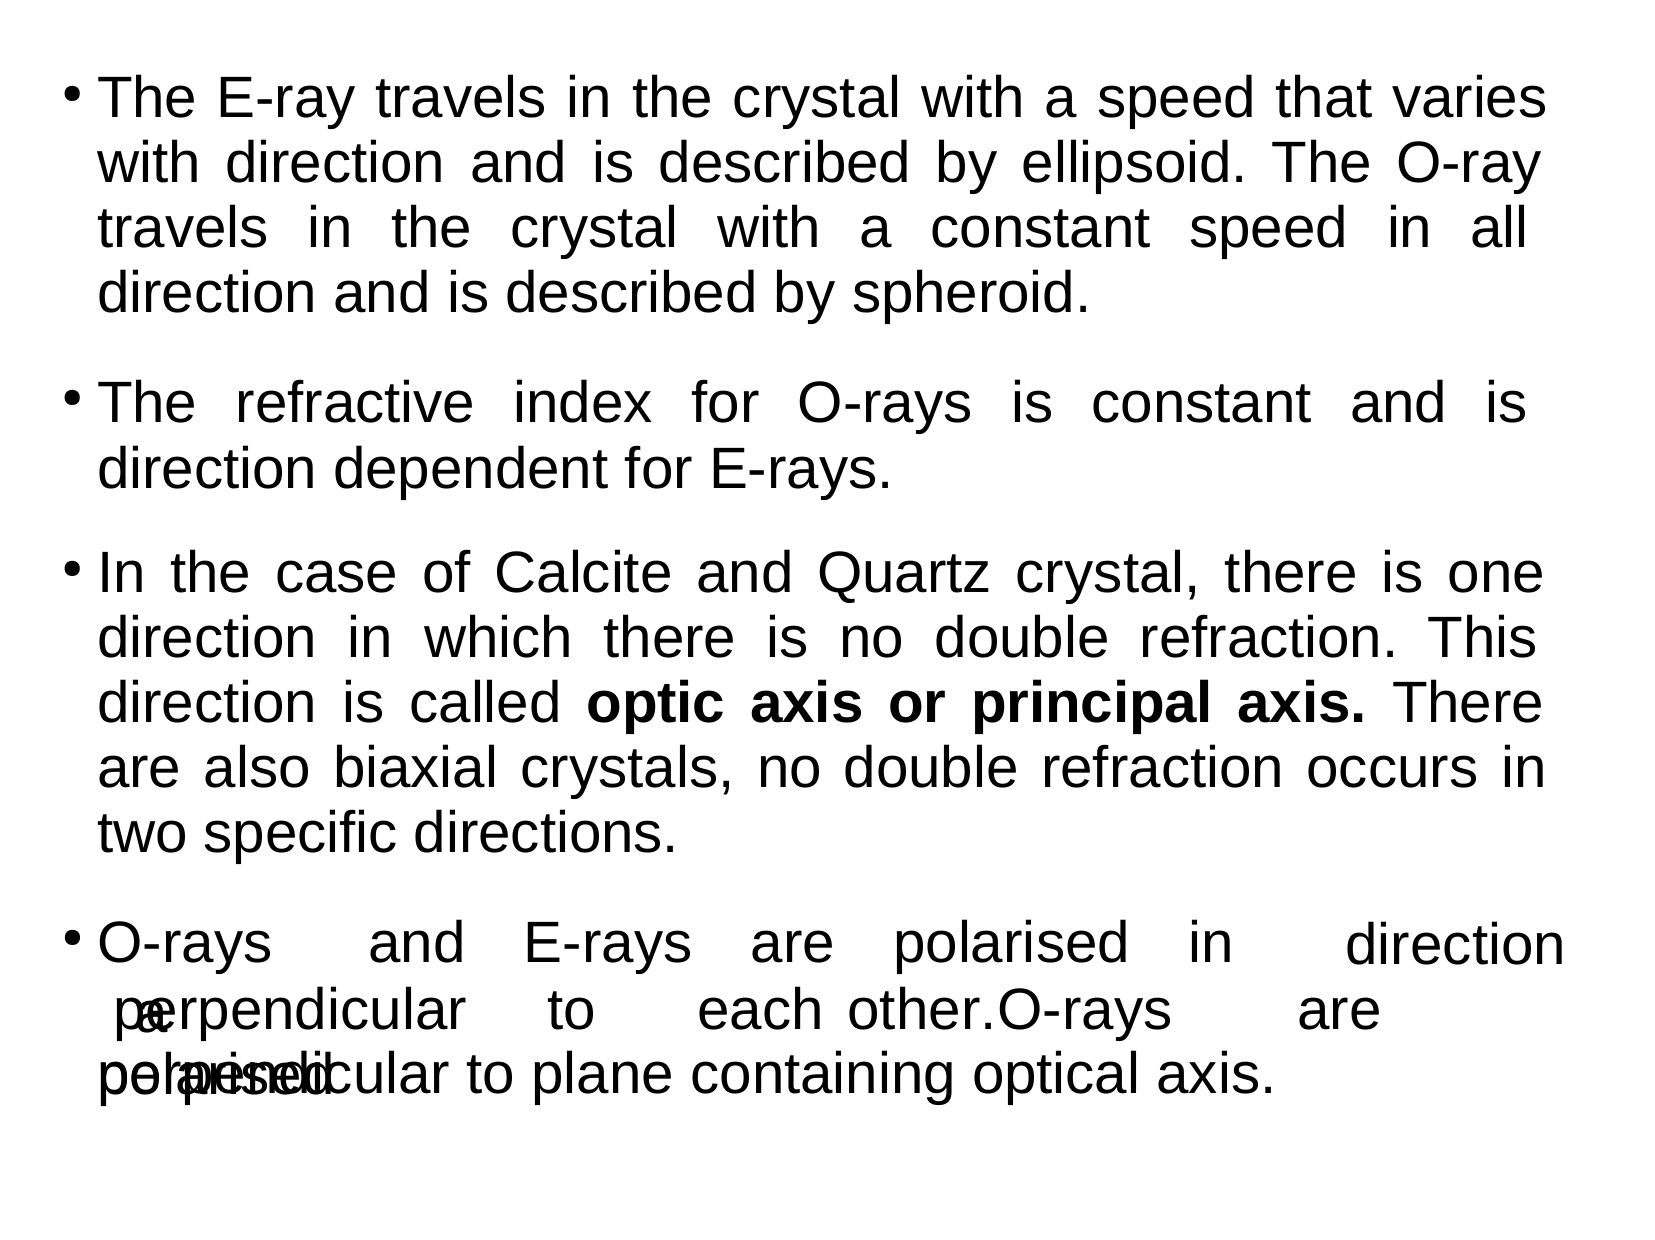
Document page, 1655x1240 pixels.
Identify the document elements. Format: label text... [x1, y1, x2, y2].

text_box direction perpendicular to each other. O-rays are polarised [95, 902, 1568, 1107]
text_box The E-ray travels in the crystal with a speed that varies with direction and is described by ellipsoid. The O-ray travels in the crystal with a constant speed in all direction and is described by spheroid. The refractive index for O-rays is constant and is direction dependent for E-rays. In the case of Calcite and Quartz crystal, there is one direction in which there is no double refraction. This direction is called optic axis or principal axis. There are also biaxial crystals, no double refraction occurs in two specific directions. [53, 58, 1576, 866]
text_box perpendicular to plane containing optical axis. [95, 1033, 1281, 1106]
text_box O-rays and E-rays are polarised in a [59, 902, 95, 1045]
